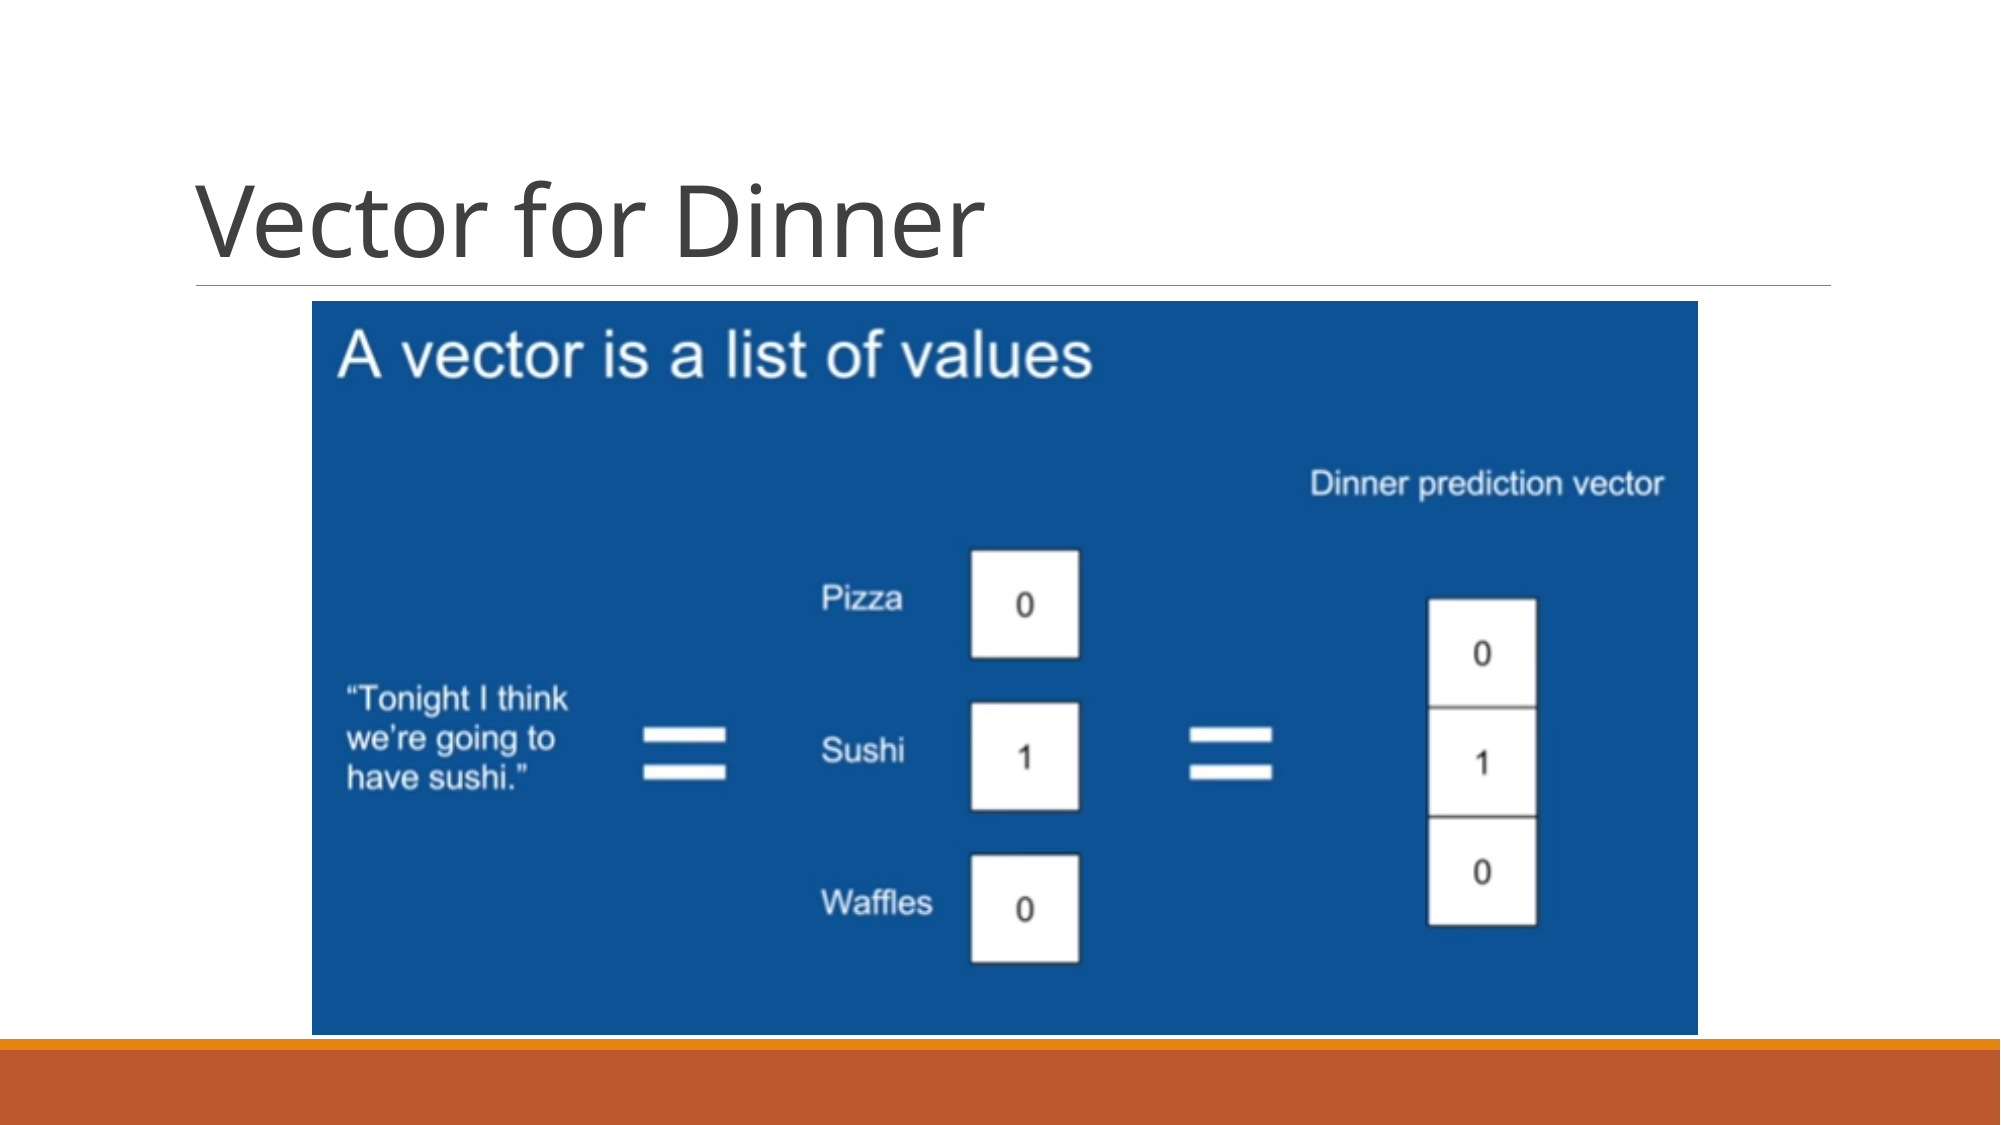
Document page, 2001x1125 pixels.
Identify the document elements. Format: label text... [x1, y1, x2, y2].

picture [311, 301, 1699, 1035]
title Vector for Dinner [180, 47, 1830, 285]
